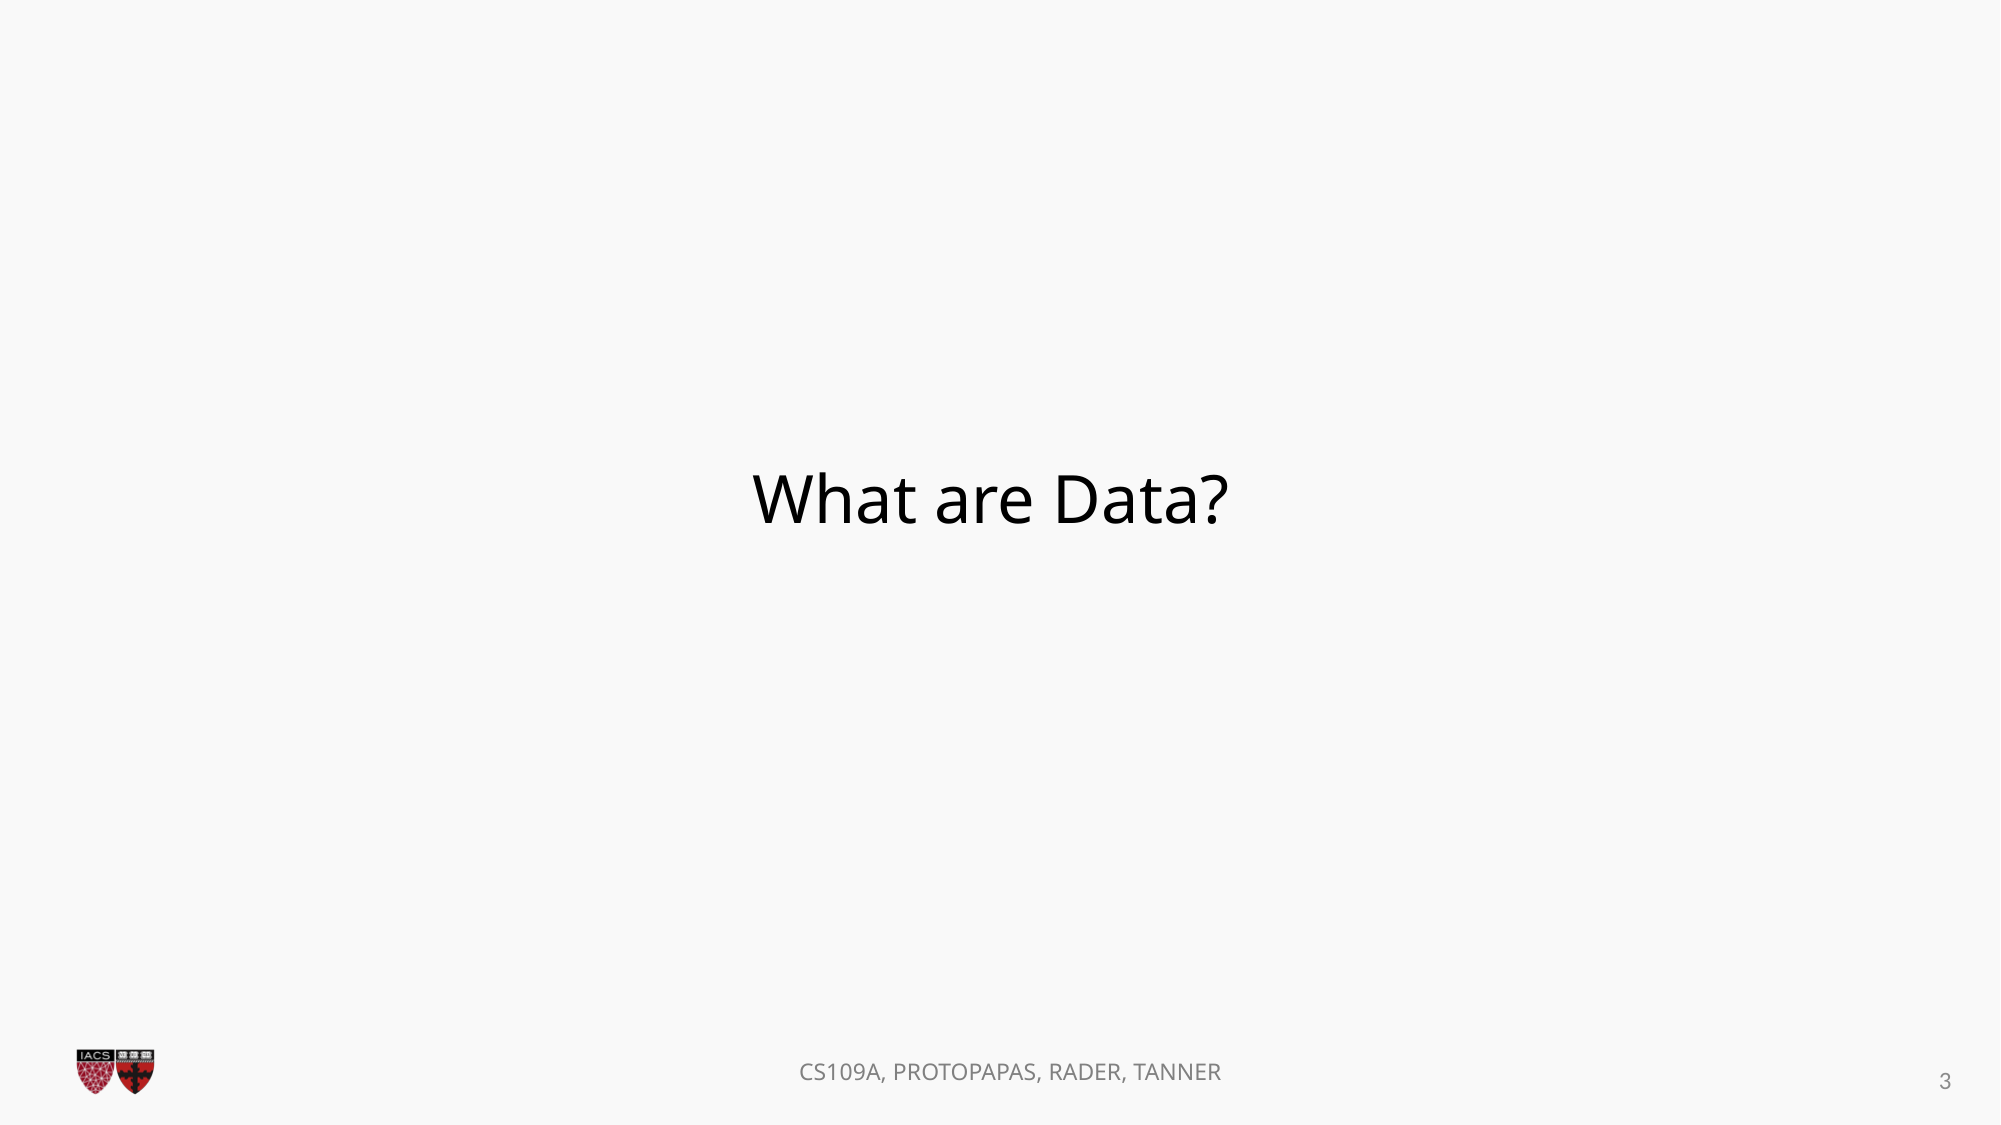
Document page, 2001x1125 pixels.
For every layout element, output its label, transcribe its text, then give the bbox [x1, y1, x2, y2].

title What are Data? [99, 449, 1900, 576]
picture [75, 1049, 155, 1095]
slide_number 3 [1500, 1050, 1967, 1110]
